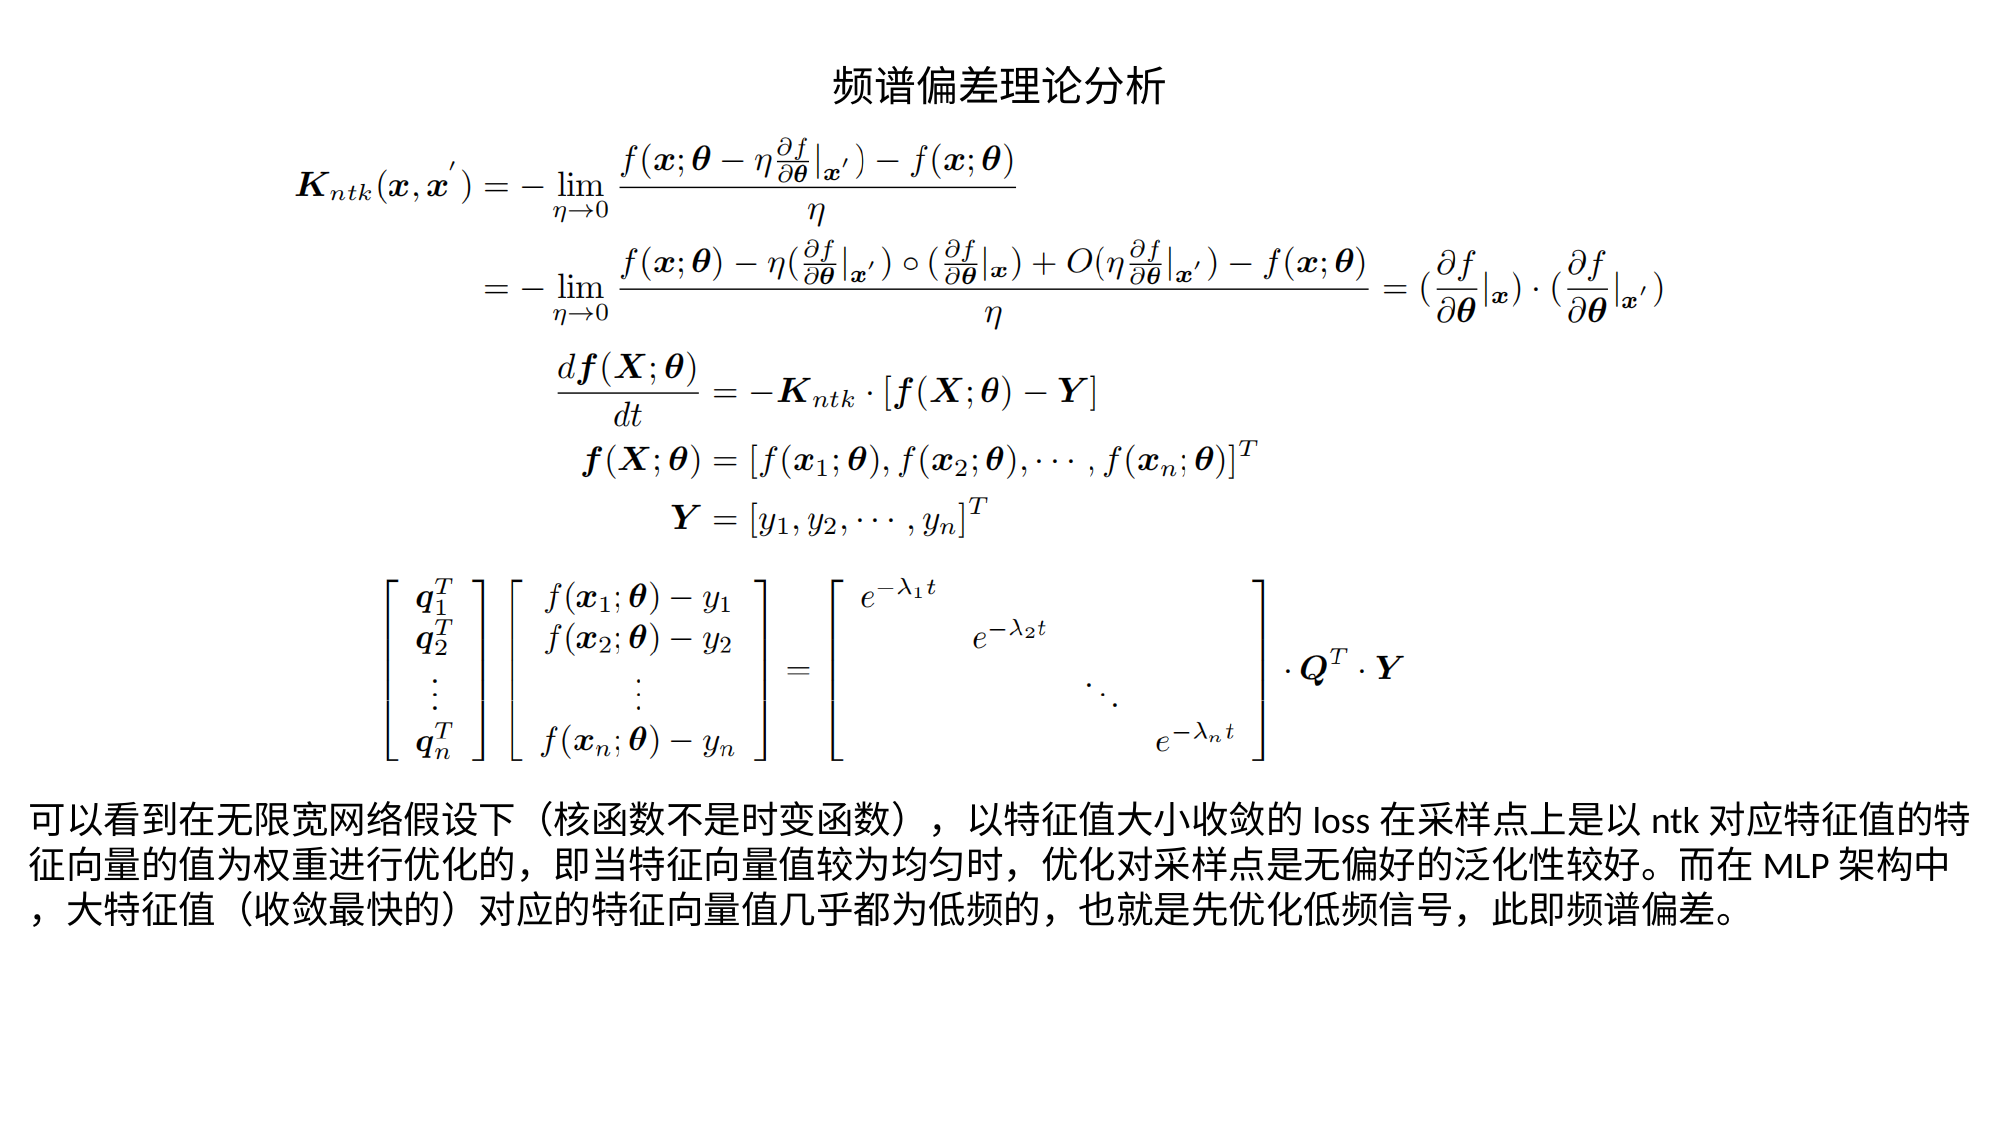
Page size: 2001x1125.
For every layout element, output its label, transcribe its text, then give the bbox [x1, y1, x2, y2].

text_box 频谱偏差理论分析 [818, 52, 1182, 118]
picture [271, 127, 1691, 338]
picture [365, 339, 1442, 781]
text_box 可以看到在无限宽网络假设下（核函数不是时变函数），以特征值大小收敛的loss在采样点上是以ntk对应特征值的特 征向量的值为权重进行优化的，即当特征向量值较为均匀时，优化对采样点是无偏好的泛化性较好。而在MLP架构中 ，大特征值（收敛最快的）对应的特征向量值几乎都为低频的，也就是先优化低频信号，此即频谱偏差。 [14, 788, 1986, 939]
